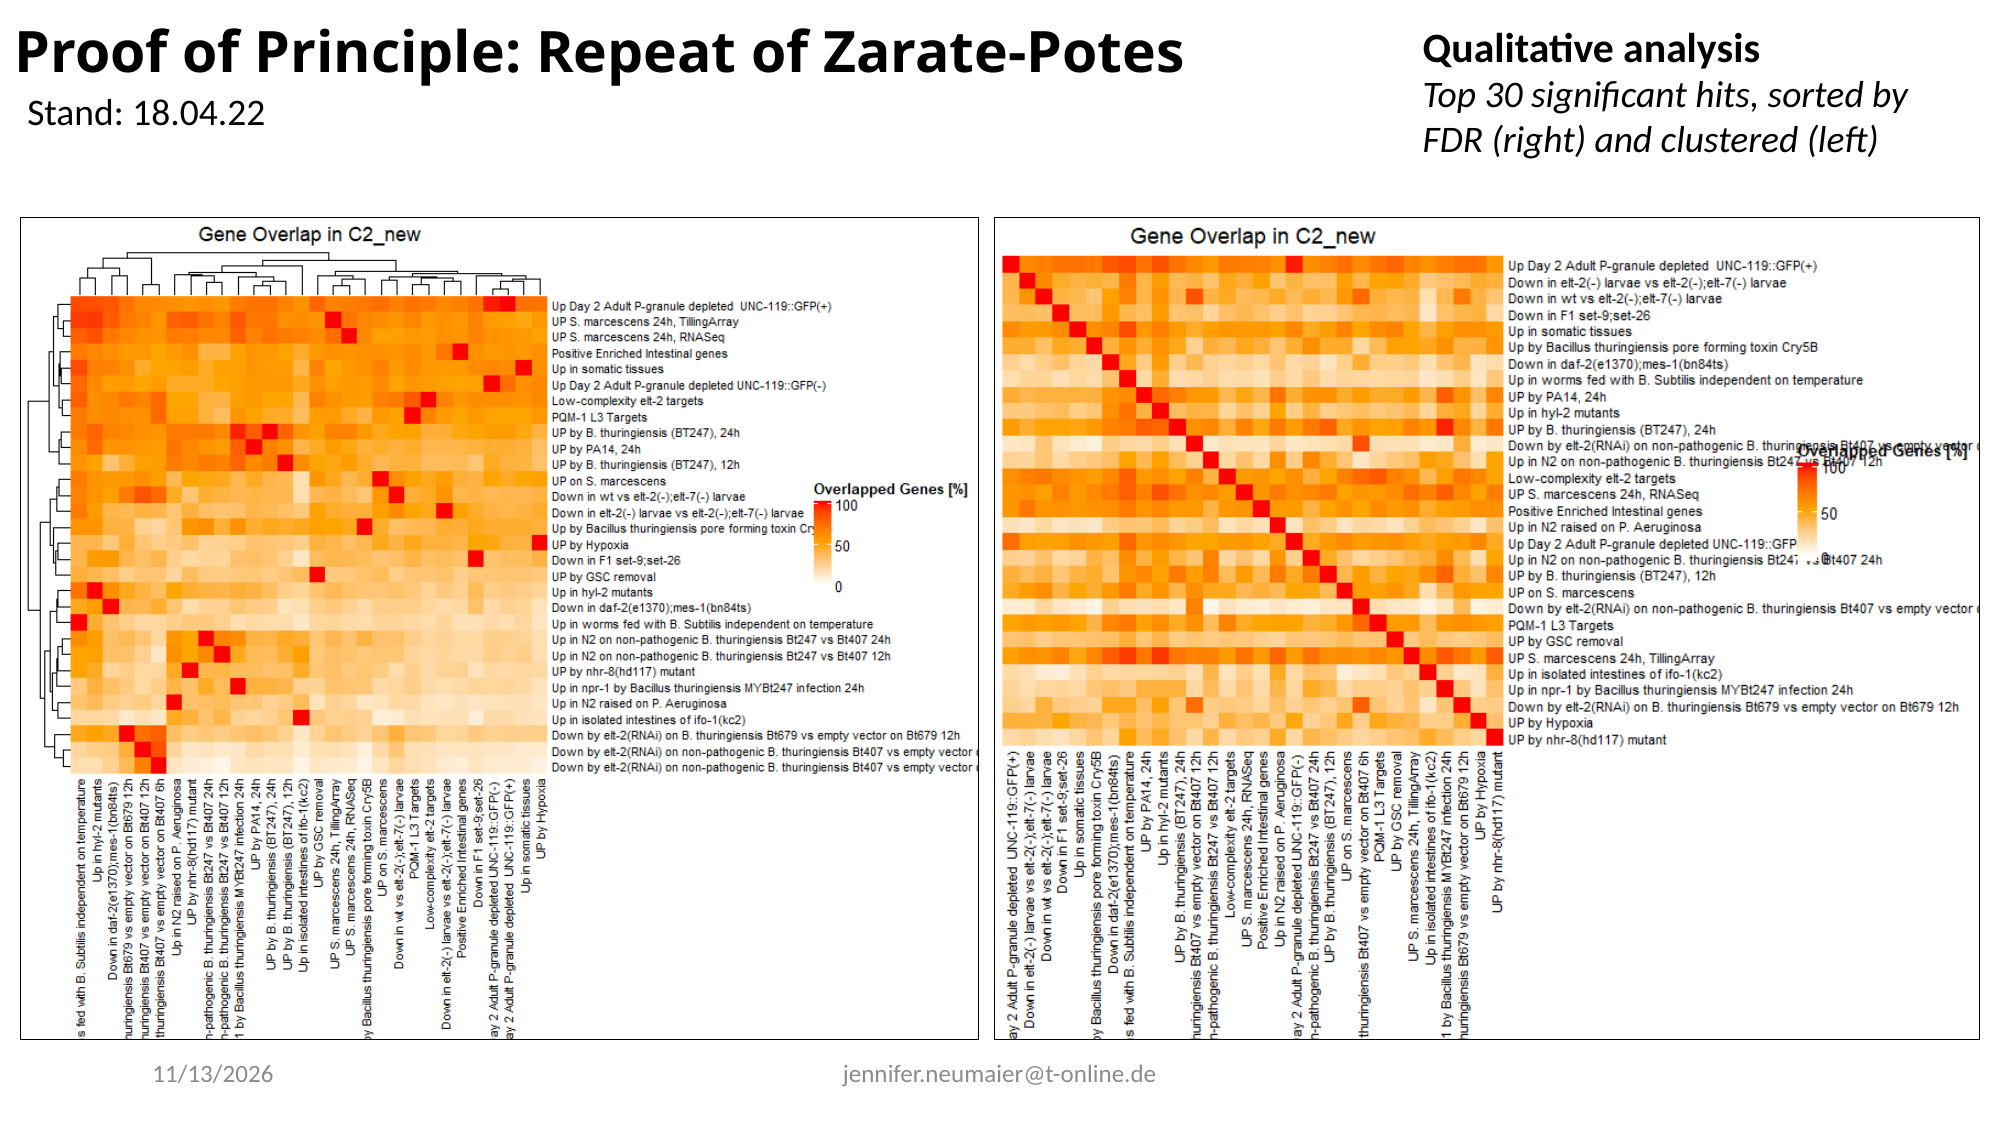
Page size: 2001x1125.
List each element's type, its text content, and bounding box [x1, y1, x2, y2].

footer jennifer.neumaier@t-online.de [662, 1042, 1338, 1103]
text_box Proof of Principle: Repeat of Zarate-Potes [0, 15, 1200, 103]
text_box Stand: 18.04.22 [12, 80, 404, 141]
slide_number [137, 1042, 588, 1103]
picture [994, 217, 1980, 1040]
picture [19, 217, 979, 1040]
text_box Qualitative analysis Top 30 significant hits, sorted by FDR (right) and clustered (left) [1407, 13, 1988, 168]
